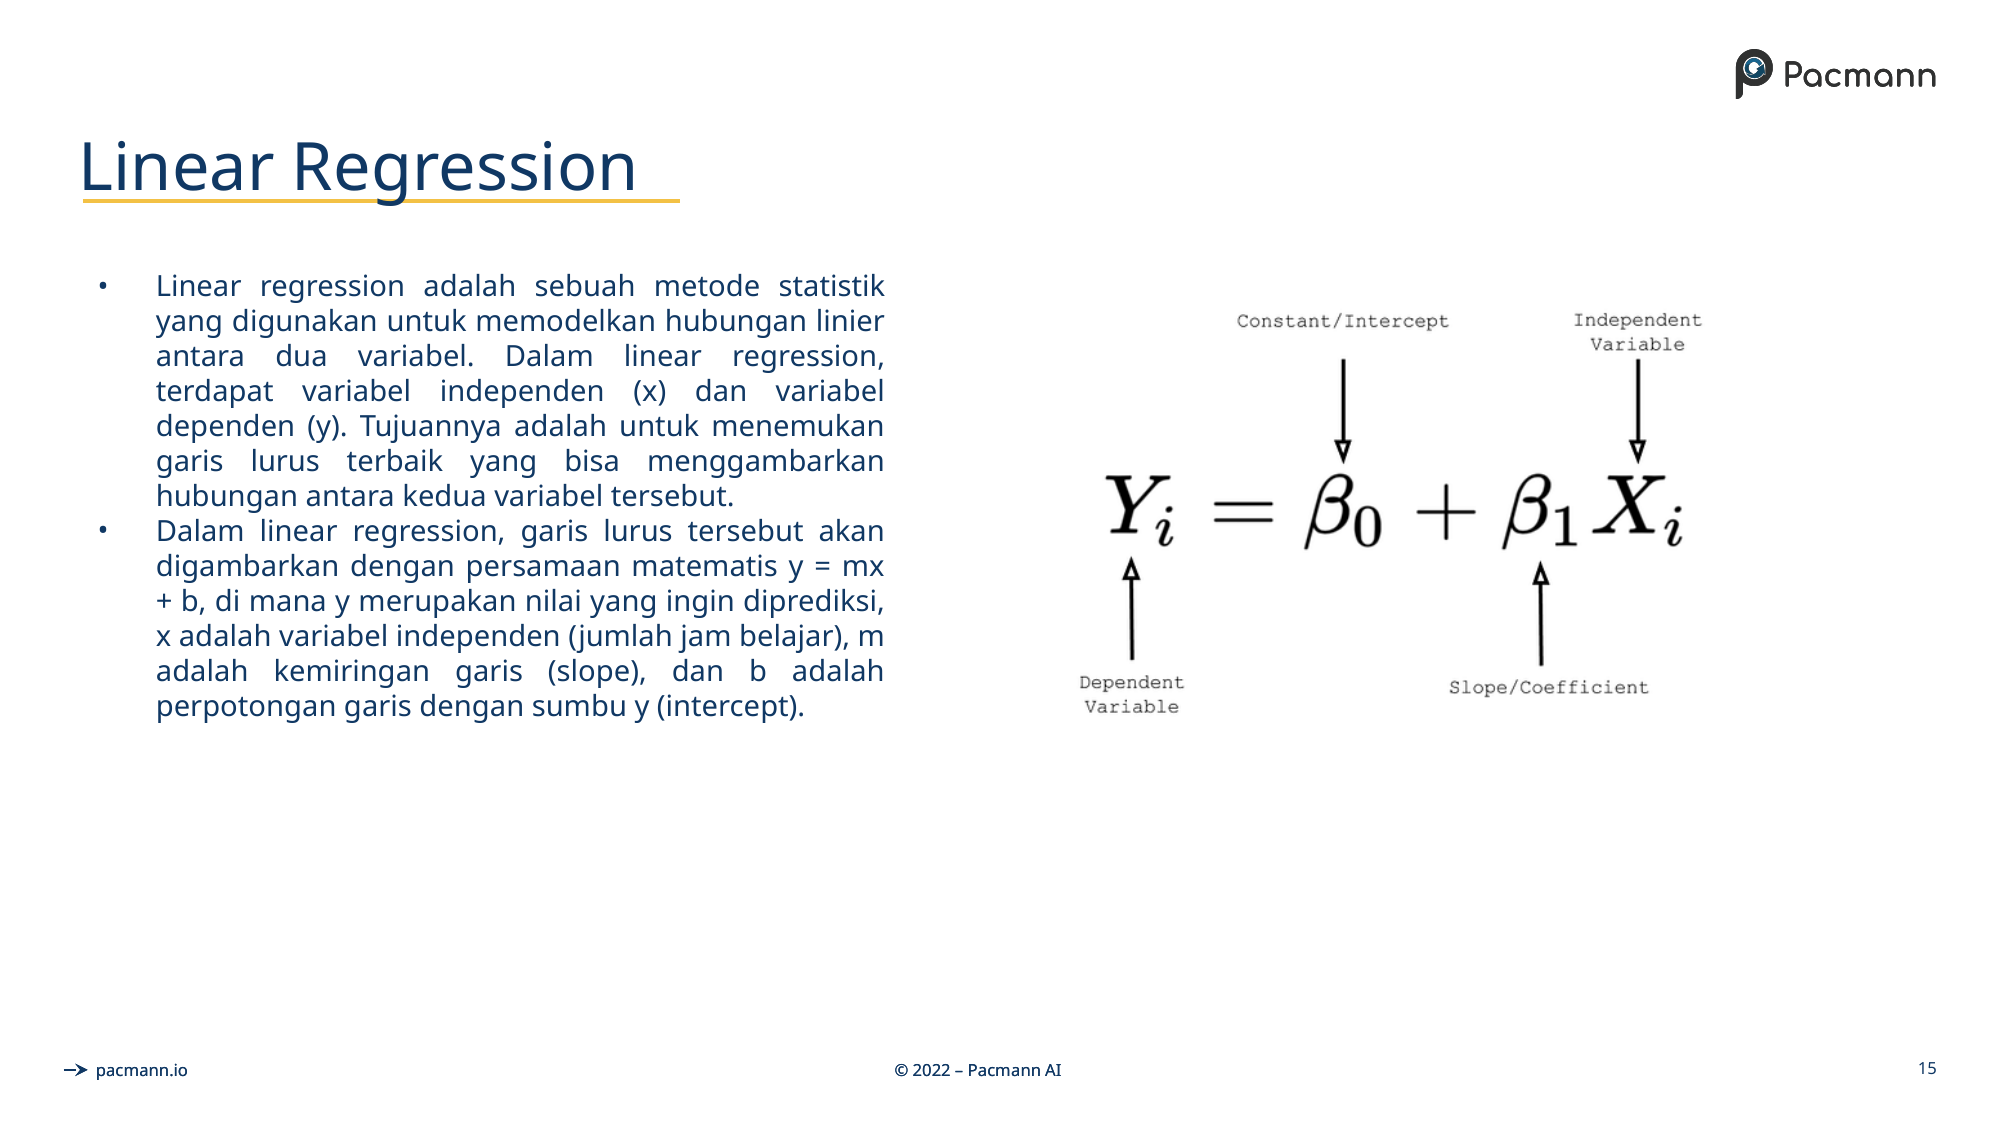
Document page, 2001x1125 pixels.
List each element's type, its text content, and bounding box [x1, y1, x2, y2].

picture [948, 259, 1849, 767]
text_box Linear regression adalah sebuah metode statistik yang digunakan untuk memodelkan hubungan linier antara dua variabel. Dalam linear regression, terdapat variabel independen (x) dan variabel dependen (y). Tujuannya adalah untuk menemukan garis lurus terbaik yang bisa menggambarkan hubungan antara kedua variabel tersebut. Dalam linear regression, garis lurus tersebut akan digambarkan dengan persamaan matematis y = mx + b, di mana y merupakan nilai yang ingin diprediksi, x adalah variabel independen (jumlah jam belajar), m adalah kemiringan garis (slope), dan b adalah perpotongan garis dengan sumbu y (intercept). [65, 259, 901, 730]
title Linear Regression [63, 59, 1935, 278]
picture [1707, 36, 1966, 112]
